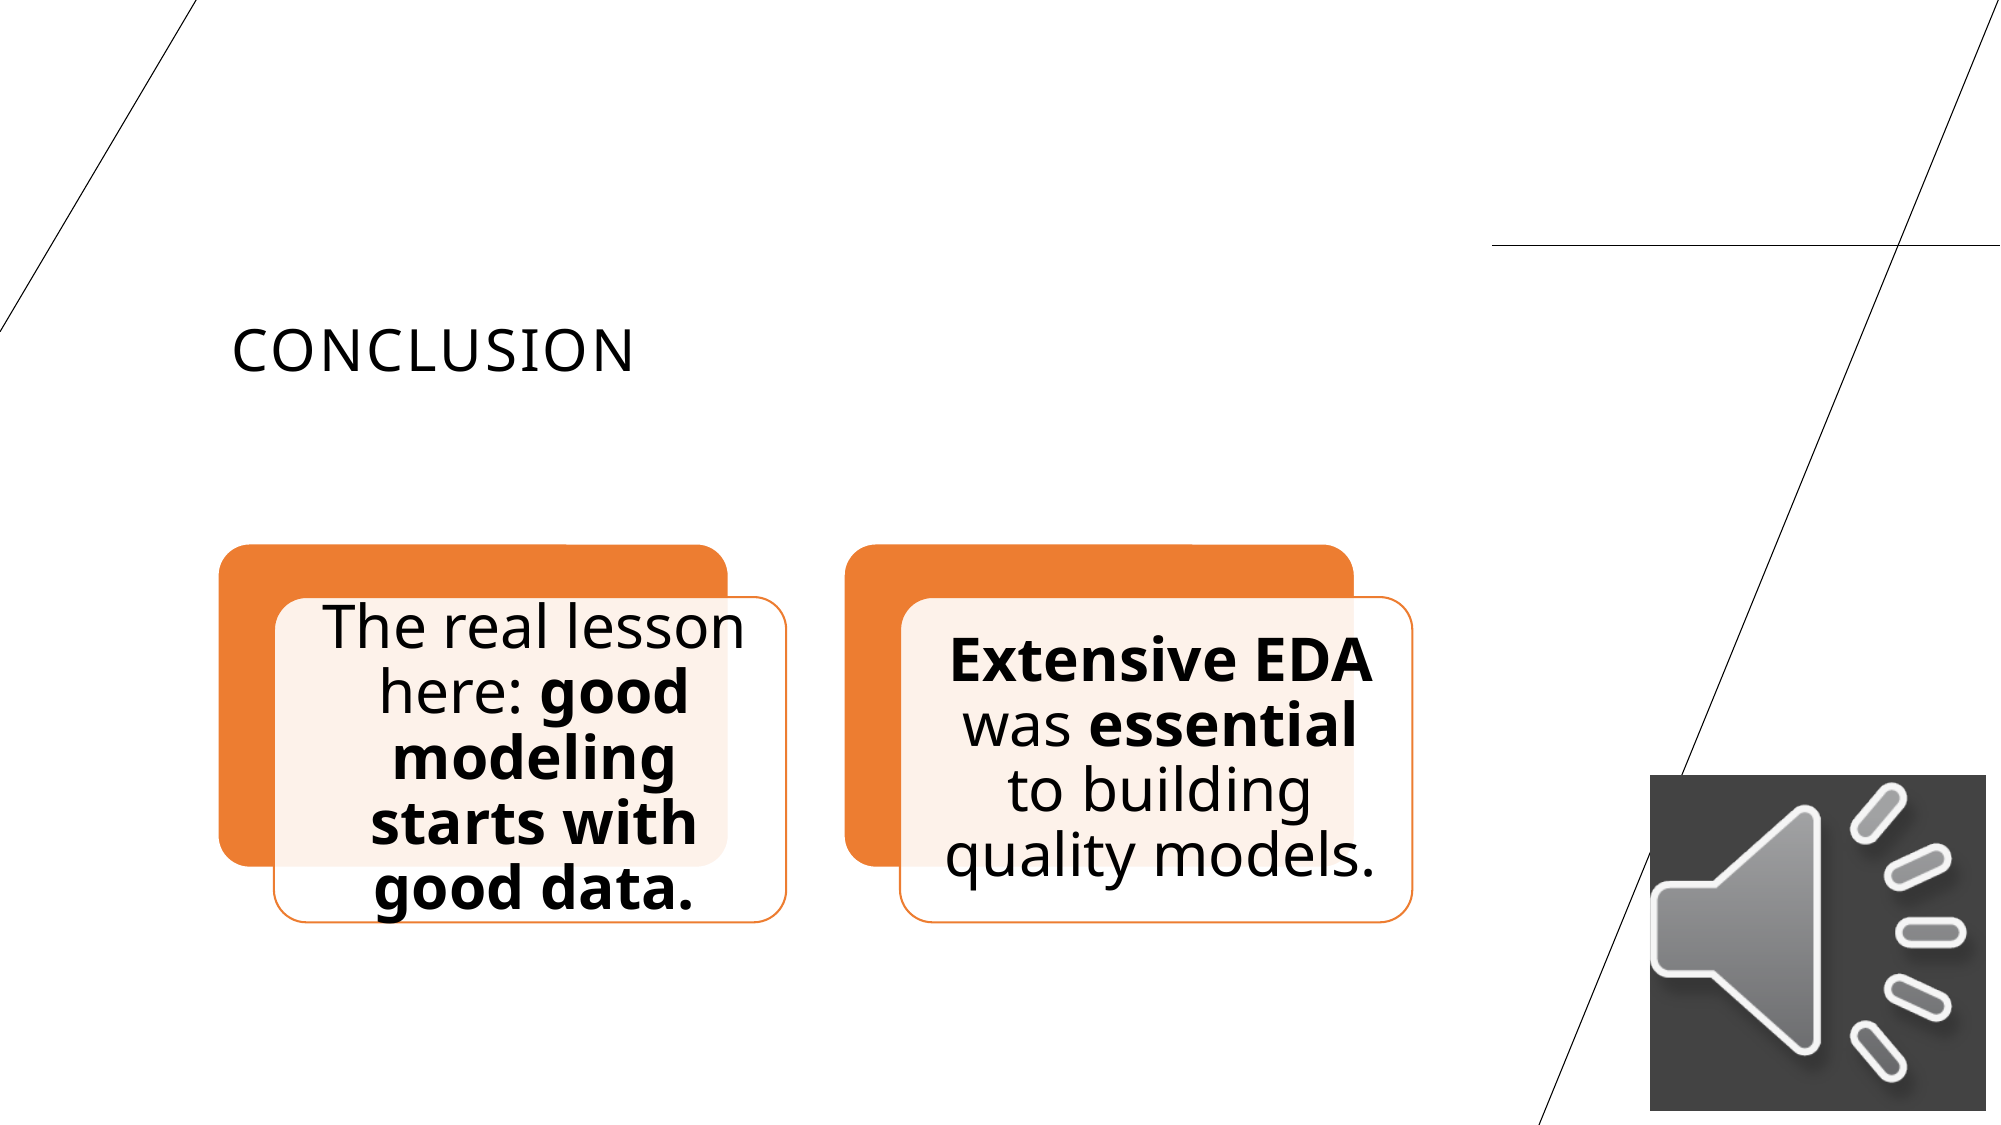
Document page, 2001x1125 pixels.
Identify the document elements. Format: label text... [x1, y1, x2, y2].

picture [1648, 773, 1987, 1112]
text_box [216, 453, 1413, 1013]
title Conclusion [216, 43, 1413, 392]
